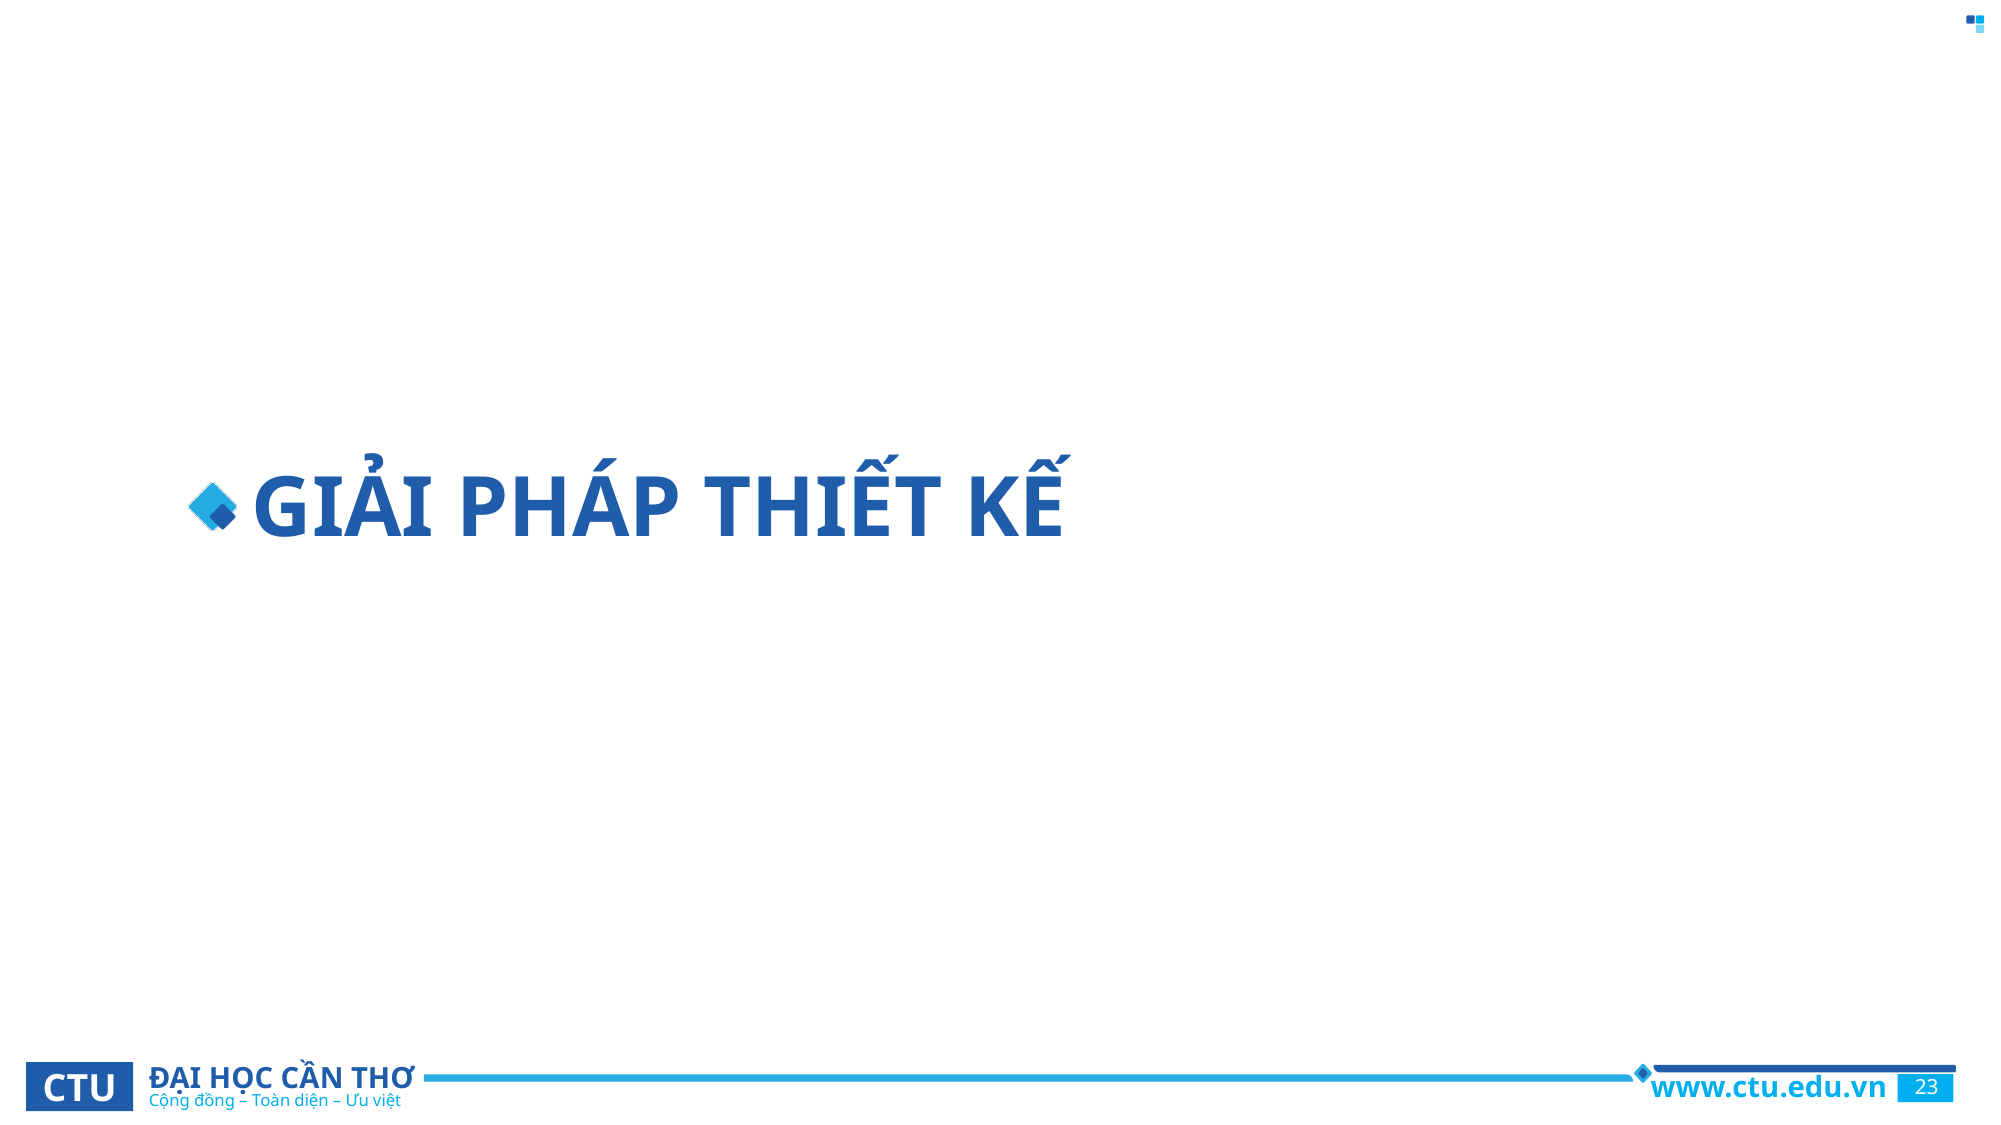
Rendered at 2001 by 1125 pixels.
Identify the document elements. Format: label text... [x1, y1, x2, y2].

picture [188, 482, 236, 531]
title GIẢI PHÁP THIẾT KẾ [236, 290, 1883, 563]
